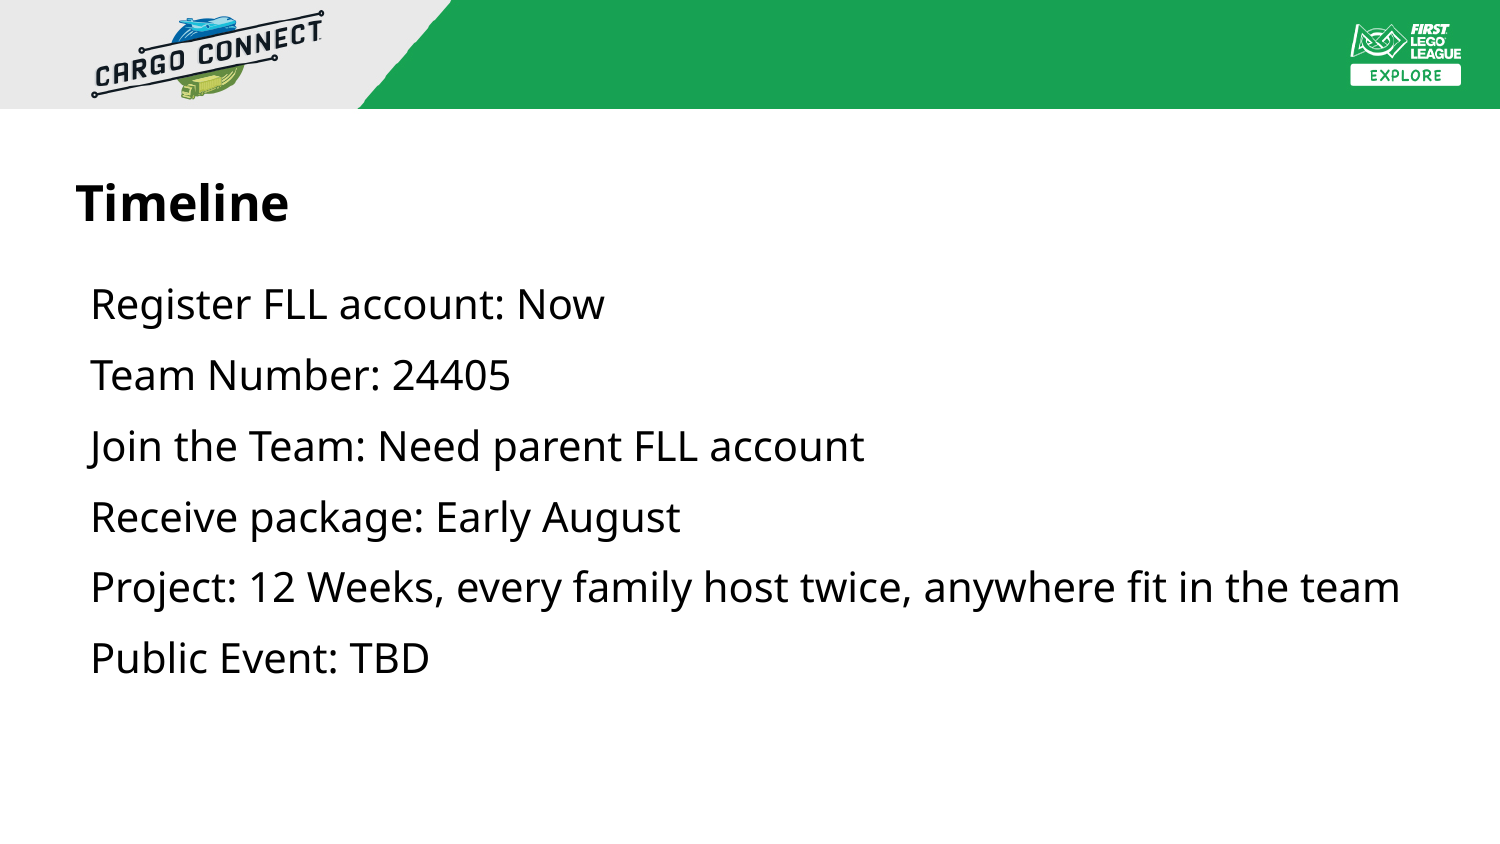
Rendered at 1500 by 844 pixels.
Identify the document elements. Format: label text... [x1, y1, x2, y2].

title Timeline [75, 155, 1435, 247]
list Register FLL account: Now Team Number: 24405 Join the Team: Need parent FLL account Receive package: Early August Project: 12 Weeks, every family host twice, anywhere fit in the team Public Event: TBD [75, 270, 1435, 759]
picture [0, 0, 1500, 844]
